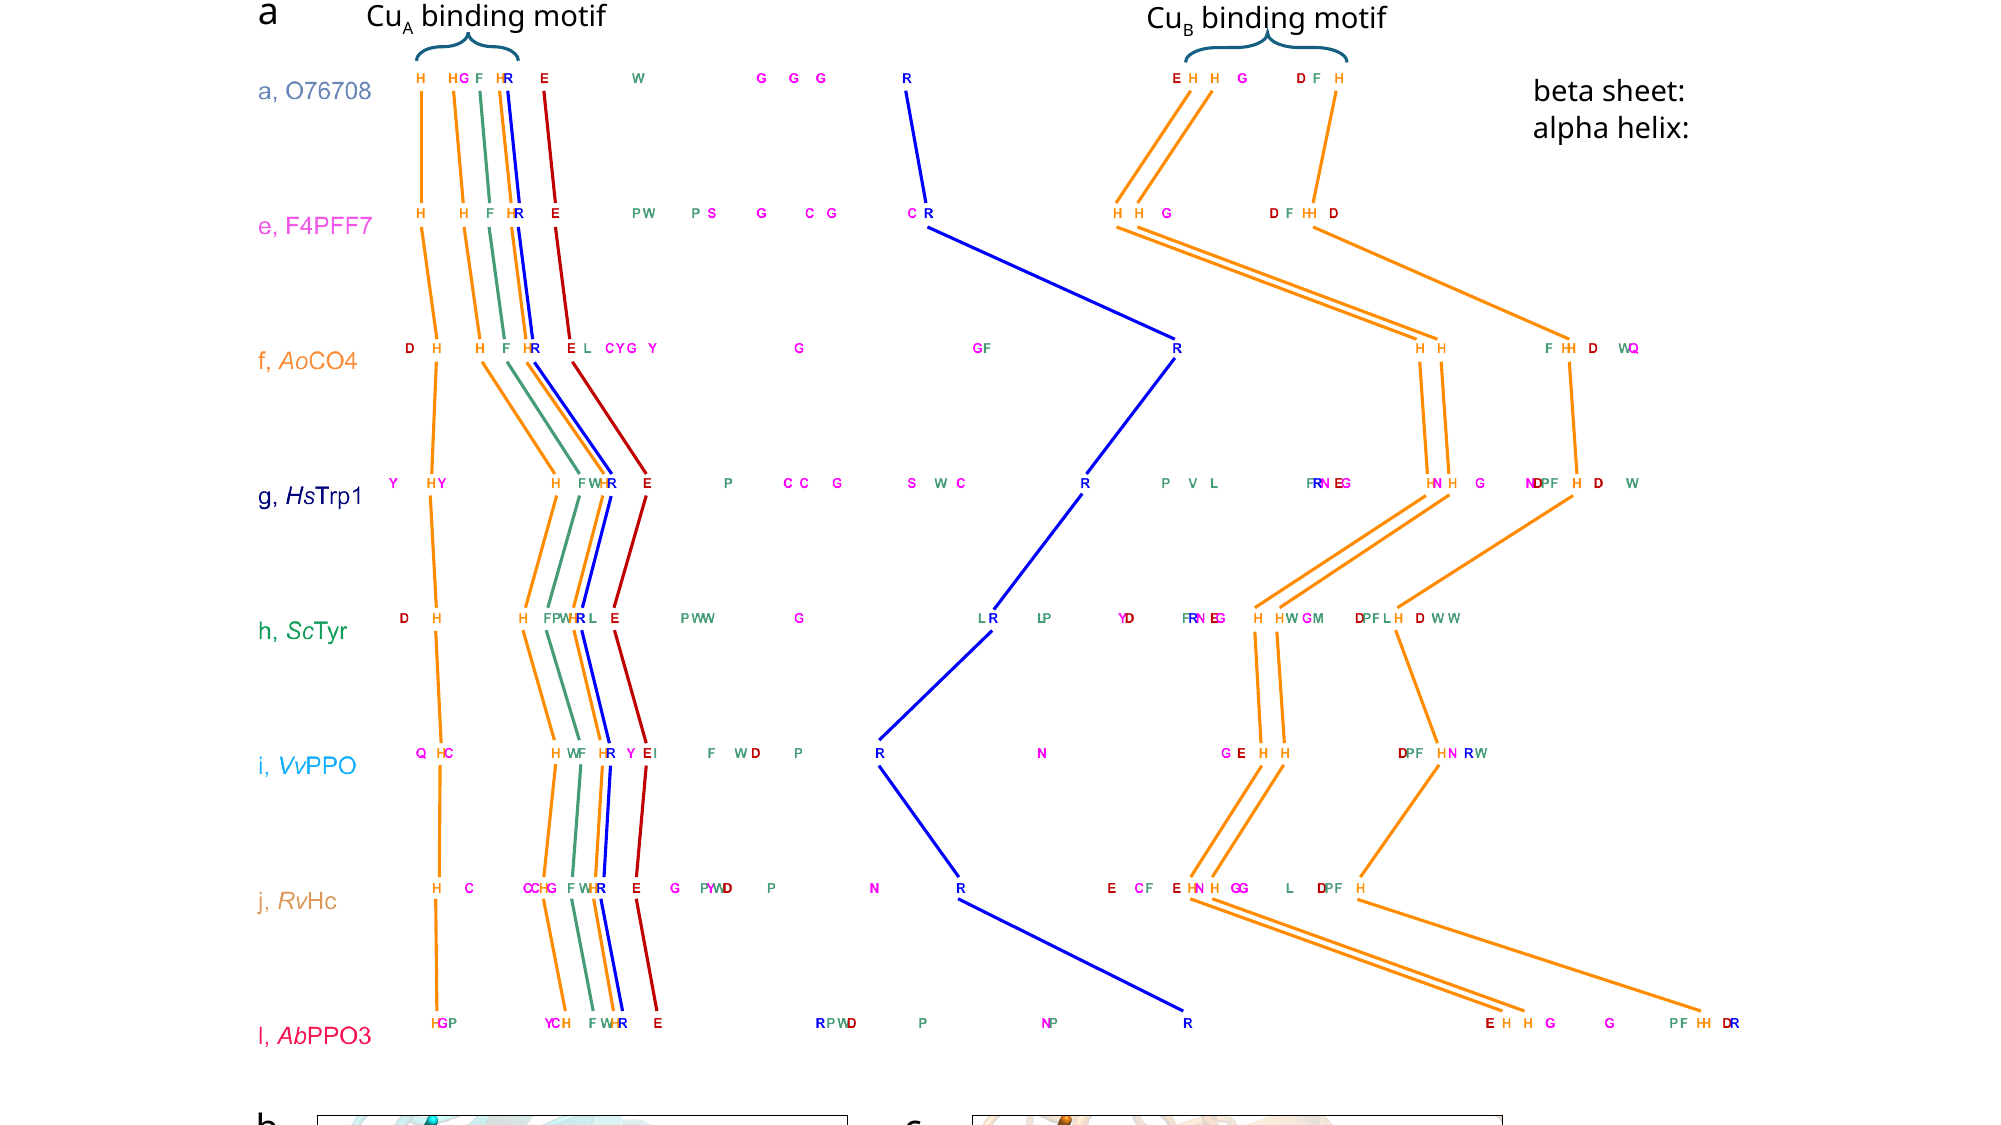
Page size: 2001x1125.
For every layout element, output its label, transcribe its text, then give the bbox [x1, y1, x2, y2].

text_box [547, 494, 572, 609]
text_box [635, 898, 658, 1012]
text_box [1419, 361, 1428, 475]
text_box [481, 361, 506, 475]
text_box a [243, 0, 294, 40]
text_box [429, 494, 437, 609]
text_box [1440, 361, 1450, 475]
text_box b [240, 1096, 294, 1125]
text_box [1568, 361, 1578, 475]
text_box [572, 494, 604, 609]
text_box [543, 90, 556, 204]
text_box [1312, 90, 1337, 204]
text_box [543, 763, 557, 878]
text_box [603, 765, 612, 878]
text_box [993, 493, 1083, 611]
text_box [1395, 629, 1438, 744]
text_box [524, 494, 547, 609]
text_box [1254, 631, 1262, 744]
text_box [878, 765, 960, 878]
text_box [463, 226, 481, 340]
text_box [1190, 765, 1211, 878]
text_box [533, 361, 613, 475]
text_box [1254, 494, 1427, 609]
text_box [1359, 764, 1440, 878]
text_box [542, 898, 566, 1012]
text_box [555, 629, 580, 741]
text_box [511, 226, 527, 340]
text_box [1312, 226, 1570, 340]
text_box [613, 629, 647, 744]
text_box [613, 361, 647, 475]
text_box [431, 361, 437, 475]
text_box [1427, 494, 1450, 609]
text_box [1211, 764, 1285, 878]
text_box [957, 898, 1184, 1012]
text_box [1356, 898, 1702, 1012]
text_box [1115, 90, 1137, 204]
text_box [571, 763, 582, 878]
picture [241, 15, 1777, 1085]
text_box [613, 494, 647, 609]
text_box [1136, 226, 1312, 340]
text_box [435, 630, 442, 744]
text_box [506, 361, 526, 475]
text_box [571, 898, 593, 1012]
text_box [522, 629, 555, 741]
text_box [488, 226, 505, 340]
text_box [1450, 494, 1574, 609]
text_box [499, 90, 507, 204]
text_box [1276, 631, 1285, 744]
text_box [554, 226, 571, 340]
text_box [905, 90, 927, 204]
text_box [614, 898, 624, 1012]
picture [972, 1114, 1503, 1125]
text_box c [889, 1096, 937, 1125]
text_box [594, 765, 603, 878]
picture [317, 1114, 848, 1125]
text_box CuB binding motif [1131, 0, 1402, 15]
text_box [1085, 357, 1176, 475]
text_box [479, 90, 491, 204]
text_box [593, 898, 614, 1012]
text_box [507, 90, 520, 204]
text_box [878, 629, 993, 741]
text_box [635, 765, 647, 878]
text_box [1137, 90, 1213, 204]
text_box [1189, 898, 1356, 1012]
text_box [926, 226, 1116, 340]
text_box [581, 629, 610, 744]
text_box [420, 226, 438, 340]
text_box CuA binding motif [347, 0, 625, 15]
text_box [581, 495, 612, 609]
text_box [527, 226, 534, 340]
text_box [526, 361, 533, 475]
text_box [1116, 226, 1136, 340]
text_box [452, 90, 464, 204]
